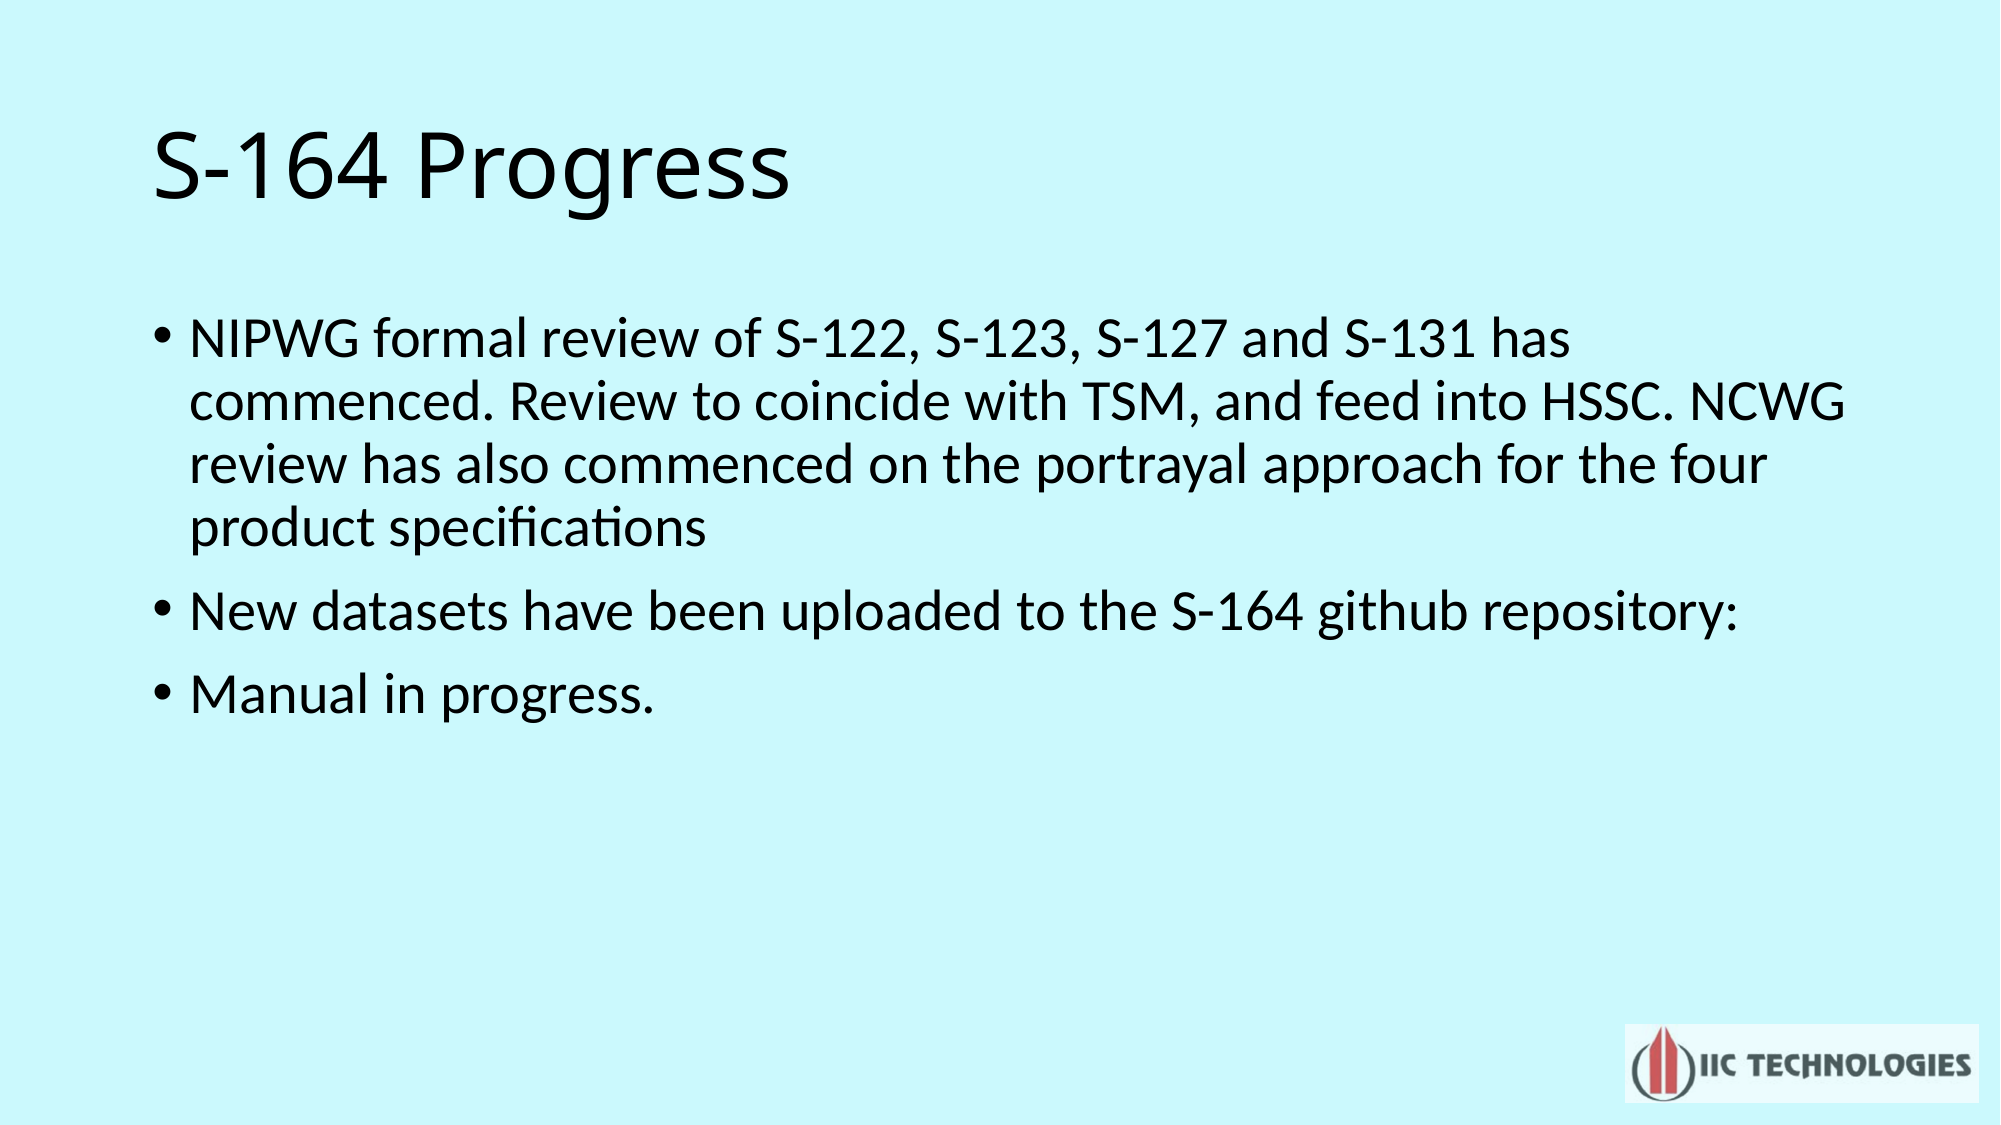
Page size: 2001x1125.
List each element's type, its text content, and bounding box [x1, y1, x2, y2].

list NIPWG formal review of S-122, S-123, S-127 and S-131 has commenced. Review to coincide with TSM, and feed into HSSC. NCWG review has also commenced on the portrayal approach for the four product specifications New datasets have been uploaded to the S-164 github repository: Manual in progress. [137, 299, 1863, 1014]
title S-164 Progress [137, 59, 1863, 278]
